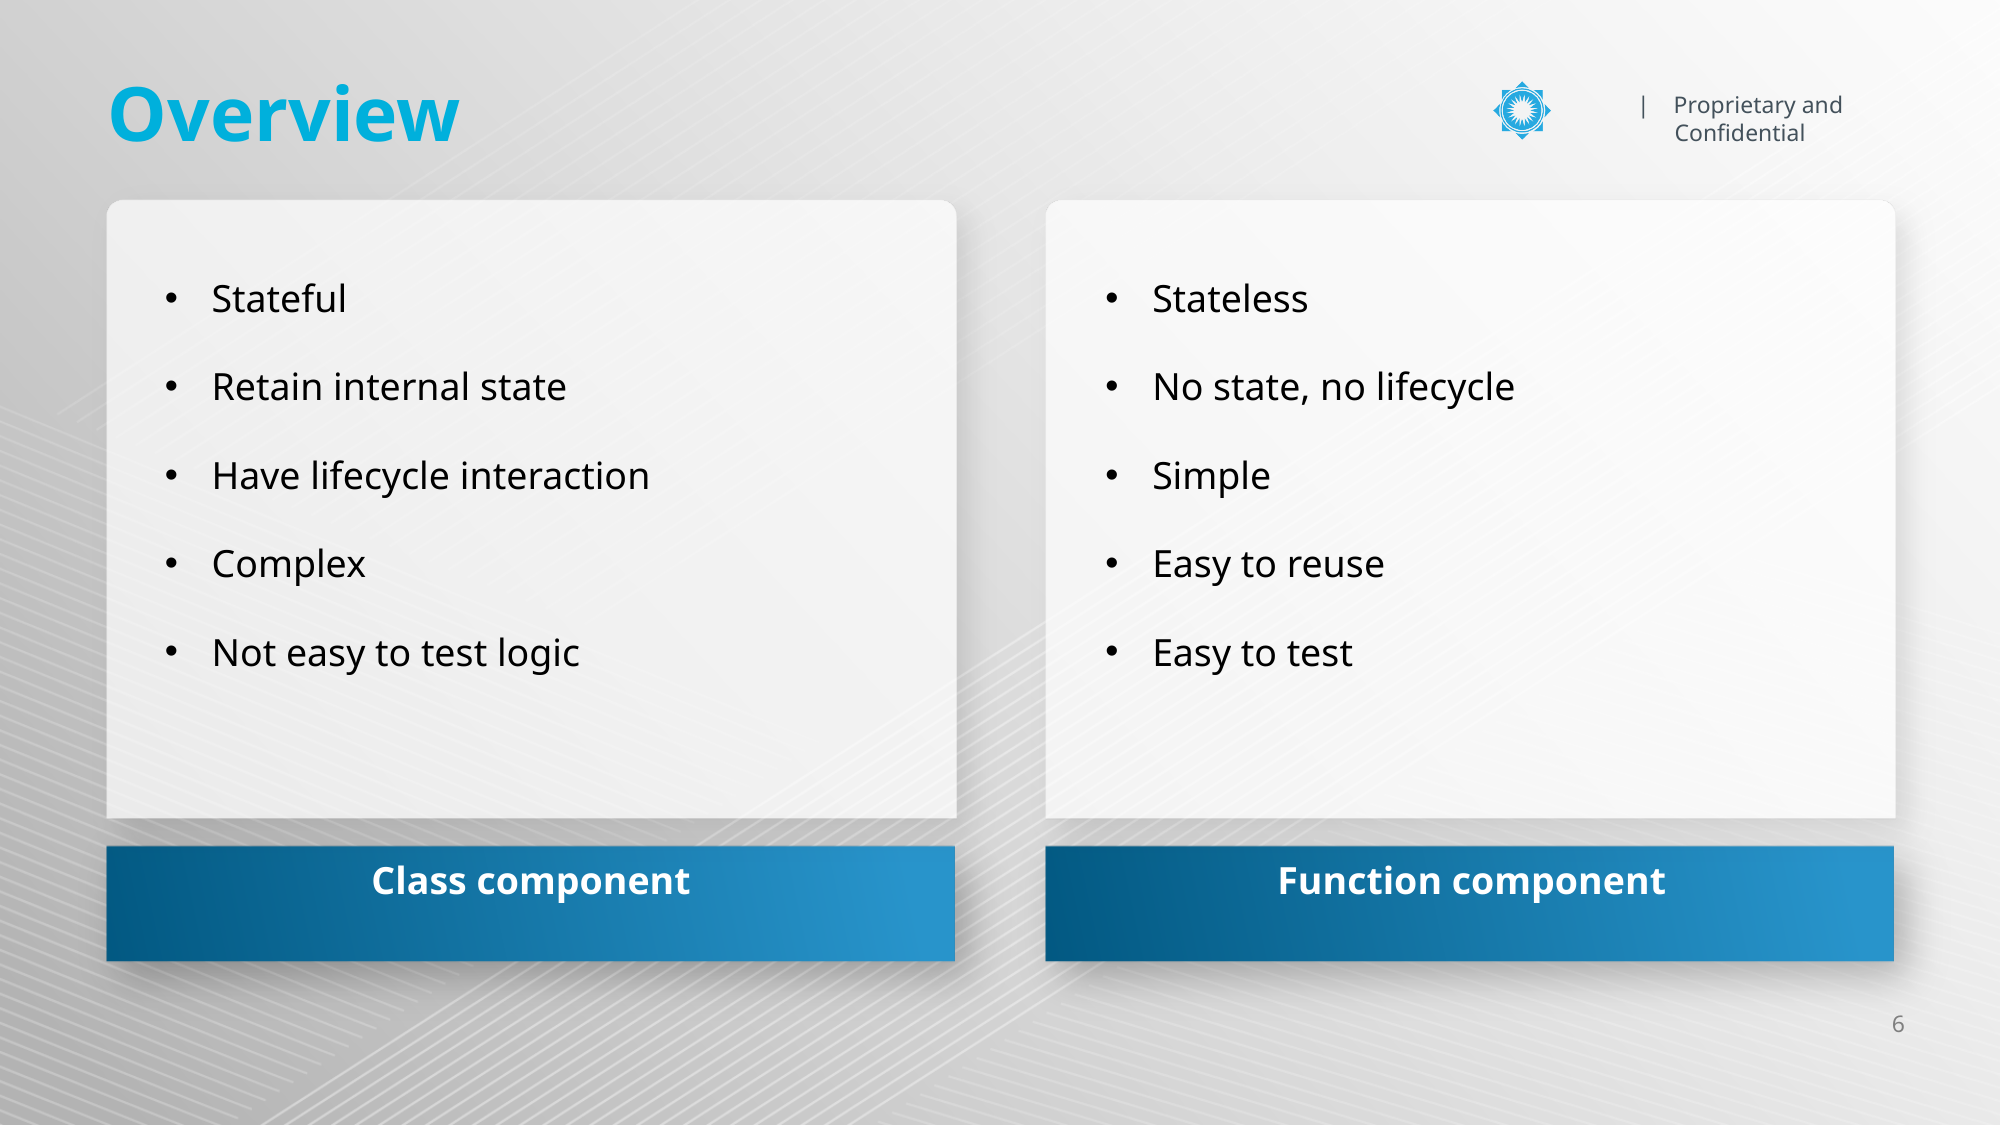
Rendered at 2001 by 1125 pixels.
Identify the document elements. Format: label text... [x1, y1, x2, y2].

text_box Stateful Retain internal state Have lifecycle interaction Complex Not easy to test logic [149, 245, 954, 711]
picture [0, 0, 2000, 1125]
title Overview [92, 69, 858, 182]
list Function component [1090, 855, 1854, 953]
list Class component [149, 855, 913, 953]
text_box Stateless No state, no lifecycle Simple Easy to reuse Easy to test [1090, 245, 1895, 711]
